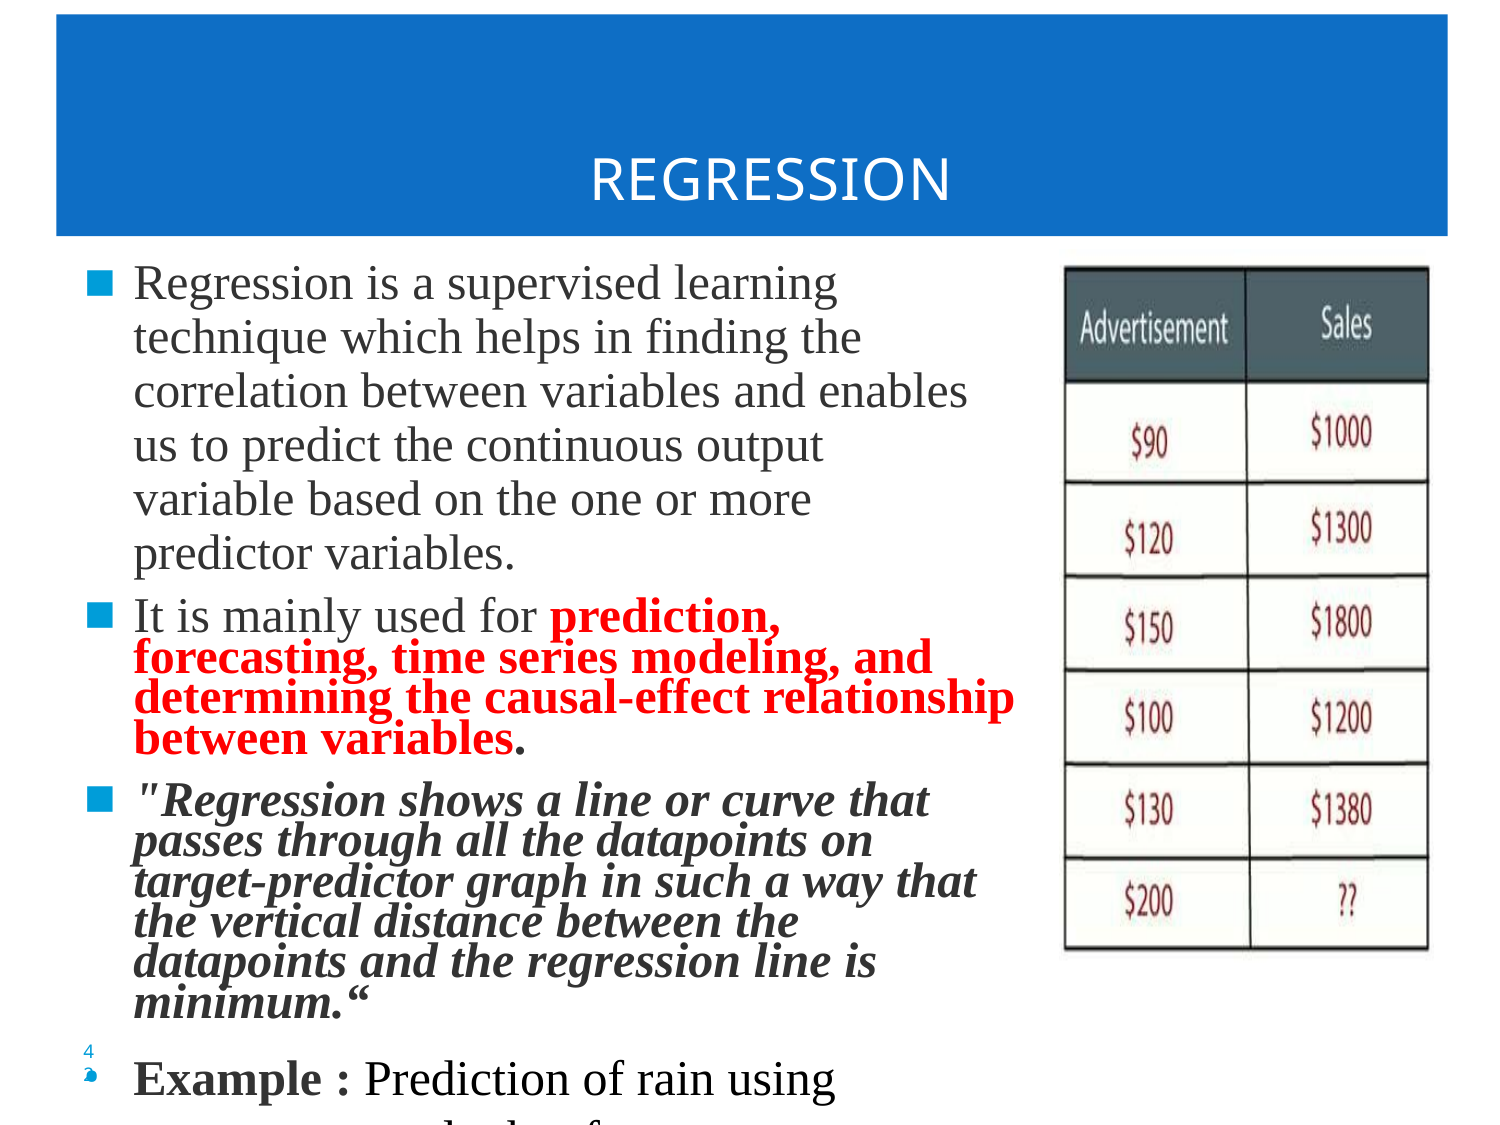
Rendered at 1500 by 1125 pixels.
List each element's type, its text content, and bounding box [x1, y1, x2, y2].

title REGRESSION [56, 14, 1448, 237]
text_box Regression is a supervised learning technique which helps in finding the correlation between variables and enables us to predict the continuous output variable based on the one or more predictor variables. It is mainly used for prediction, forecasting, time series modeling, and determining the causal-effect relationship between variables. "Regression shows a line or curve that passes through all the datapoints on target-predictor graph in such a way that the vertical distance between the datapoints and the regression line is minimum.“ Example : Prediction of rain using temperature and other factors Determining Market trends Prediction of road accidents due to rash driving. [81, 249, 1032, 1125]
picture [1059, 249, 1435, 963]
text_box 42 [81, 1038, 99, 1086]
